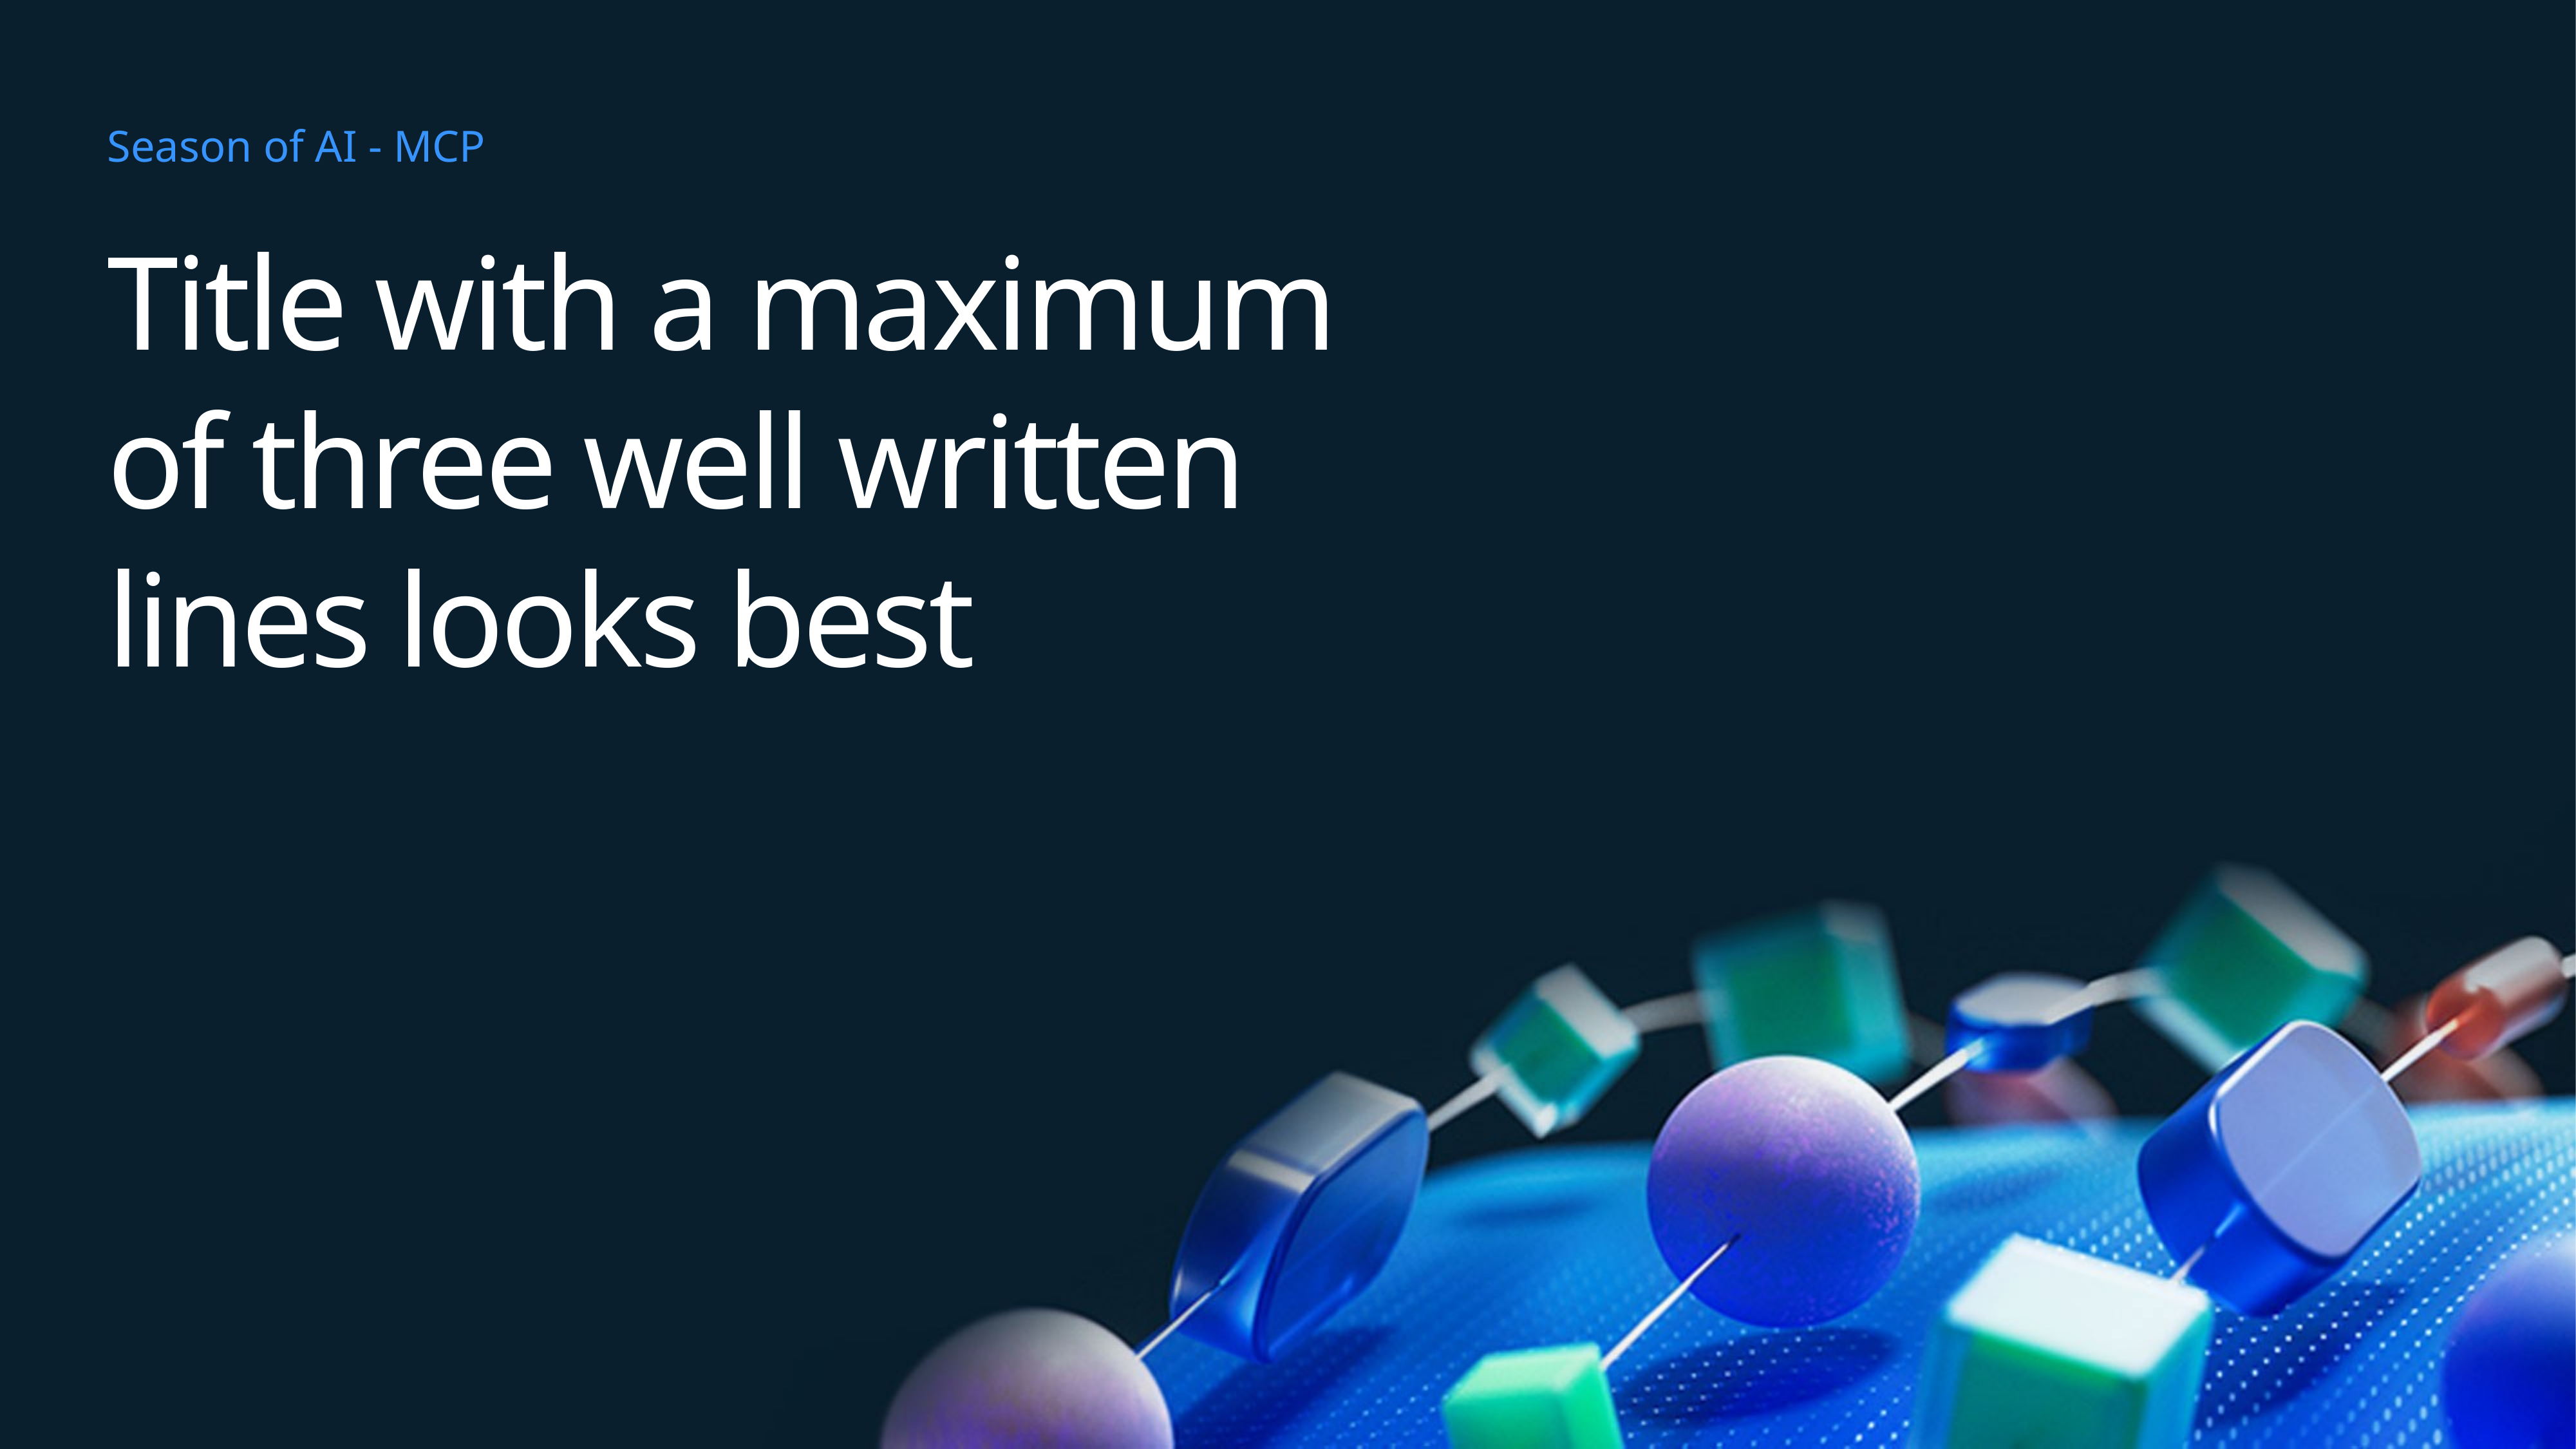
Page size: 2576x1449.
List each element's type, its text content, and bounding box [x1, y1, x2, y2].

picture [0, 0, 2576, 1449]
text_box Title with a maximum of three well written lines looks best [107, 217, 1384, 935]
text_box Season of AI - MCP [107, 107, 566, 185]
